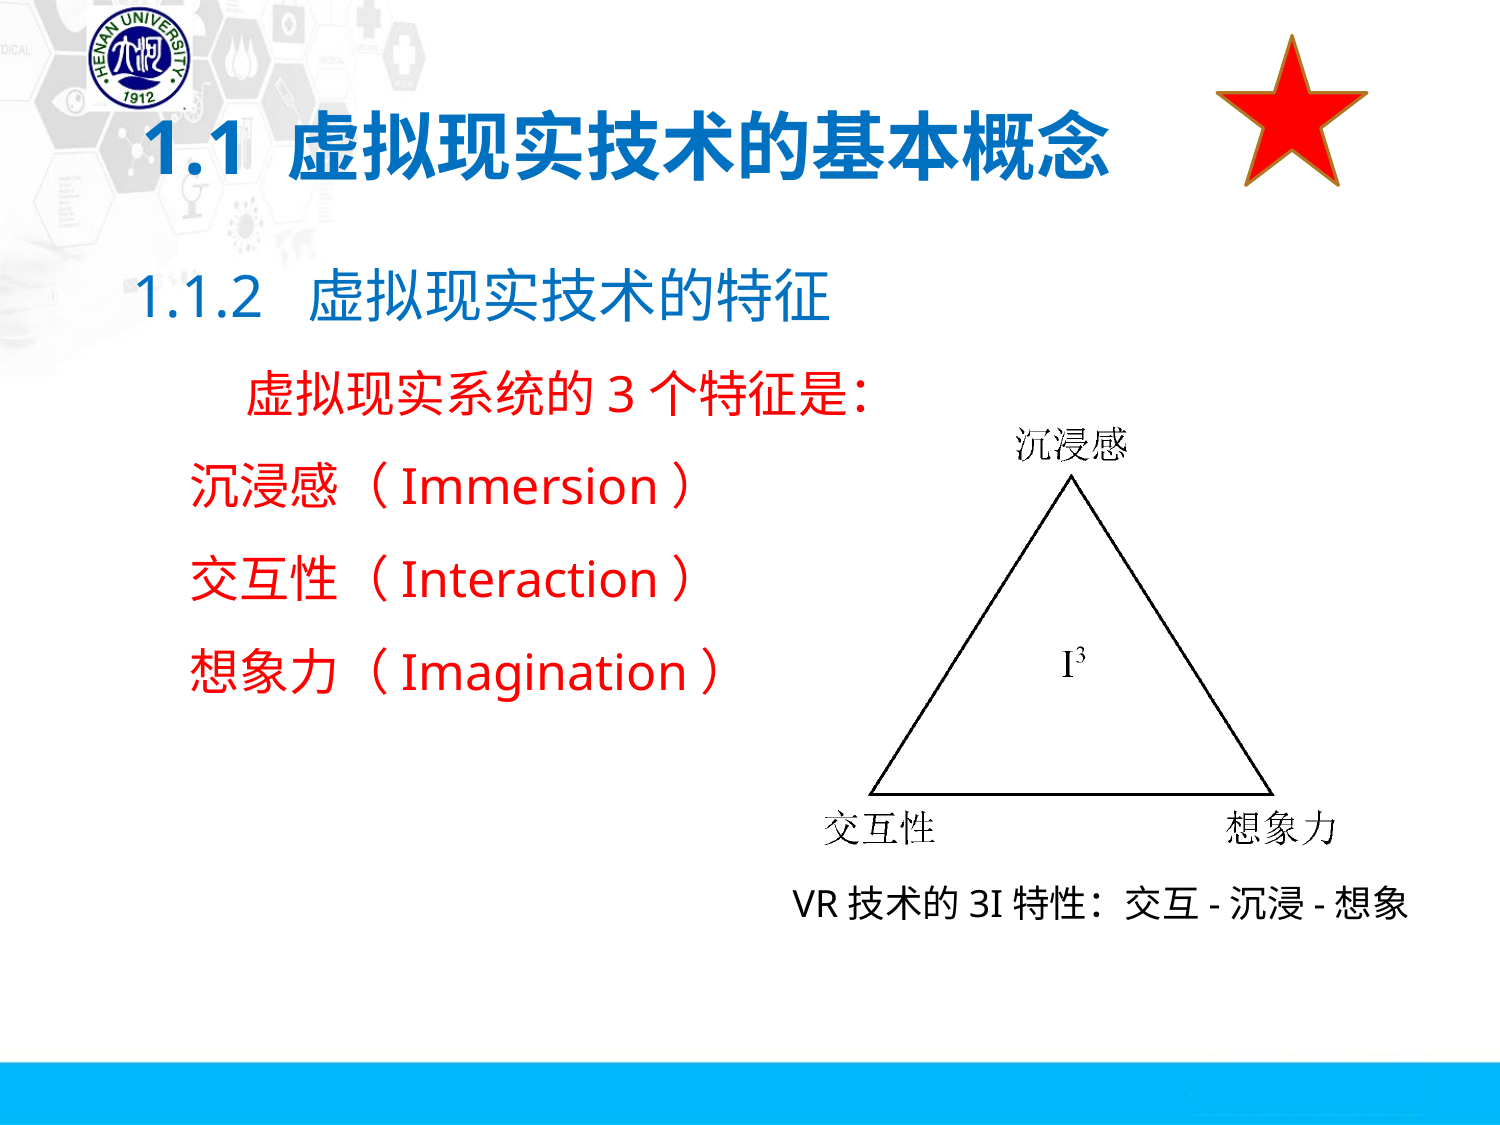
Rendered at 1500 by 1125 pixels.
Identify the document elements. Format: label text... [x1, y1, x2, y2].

text_box VR技术的3I特性：交互-沉浸-想象 [777, 872, 1425, 932]
list 1.1.2 虚拟现实技术的特征 虚拟现实系统的3个特征是： 沉浸感（Immersion） 交互性（Interaction） 想象力（Imagination） [117, 237, 1412, 968]
picture [0, 0, 1500, 1063]
title 1.1 虚拟现实技术的基本概念 [127, 140, 1472, 289]
text_box [1215, 33, 1369, 187]
